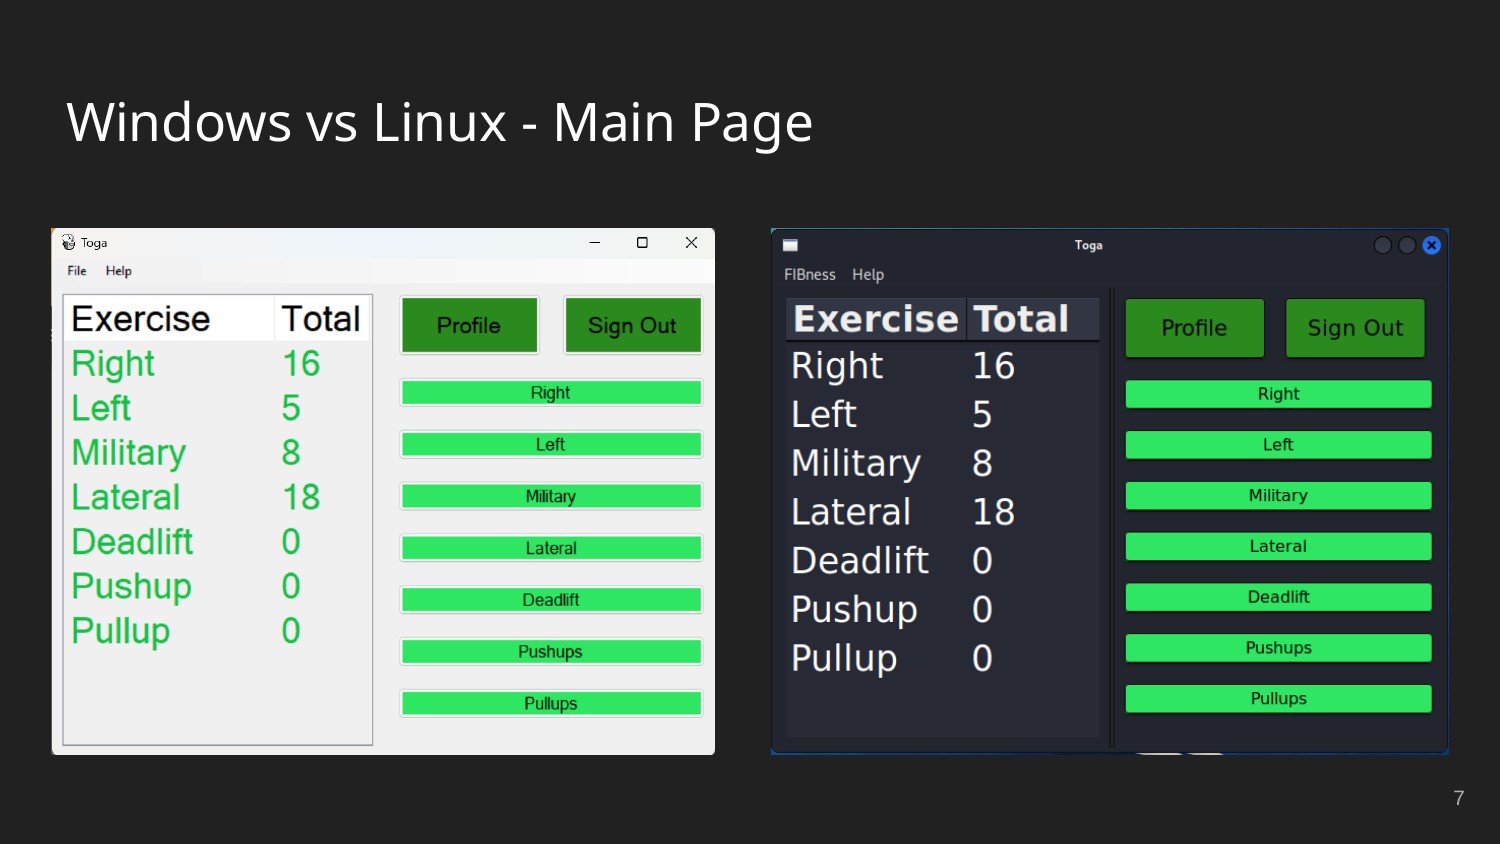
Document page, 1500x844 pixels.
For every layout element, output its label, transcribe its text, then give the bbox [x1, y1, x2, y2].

picture [50, 227, 715, 756]
picture [771, 227, 1450, 756]
slide_number ‹#› [1389, 764, 1480, 830]
title Windows vs Linux - Main Page [51, 72, 1449, 167]
